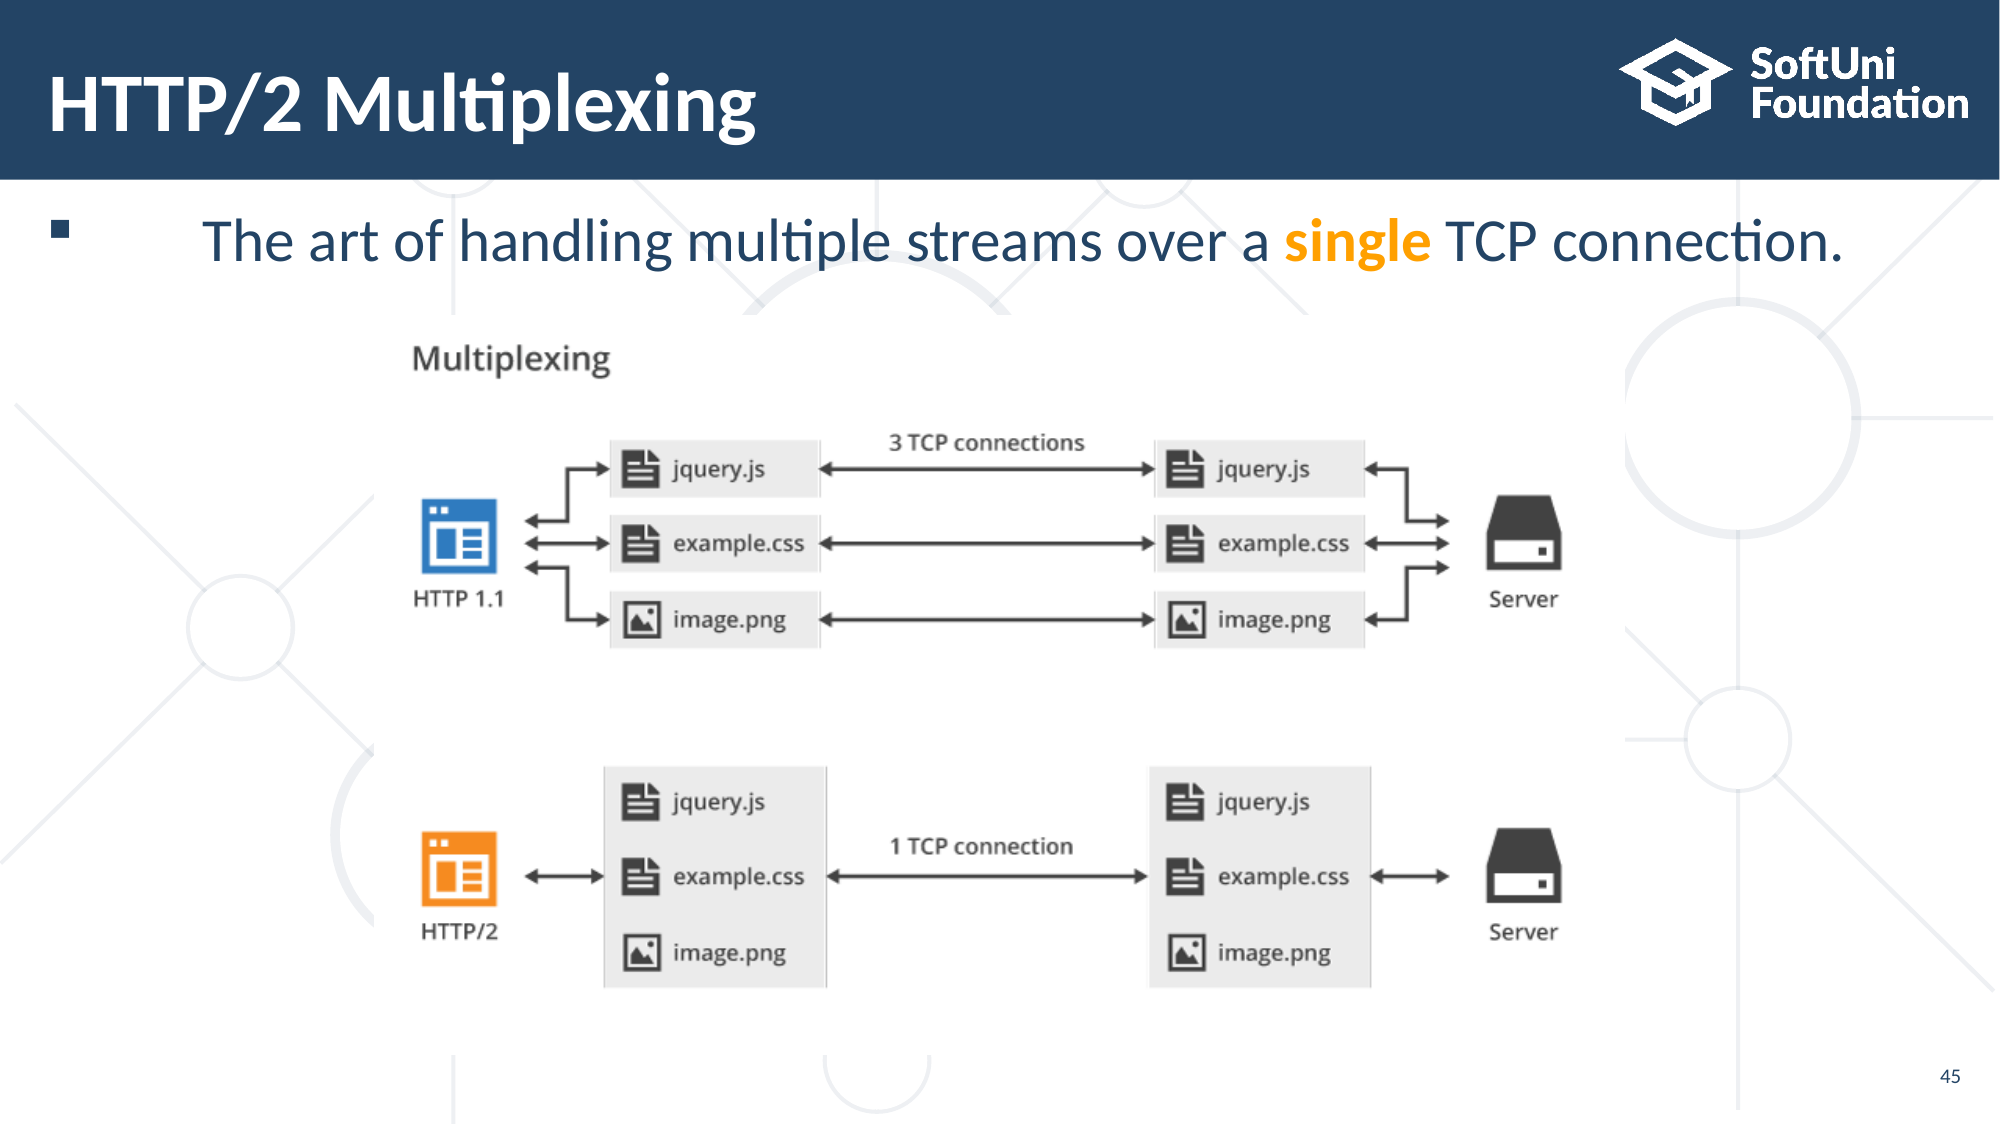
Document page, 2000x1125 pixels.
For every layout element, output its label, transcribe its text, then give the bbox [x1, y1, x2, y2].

picture [374, 315, 1625, 1055]
picture [1618, 38, 1968, 126]
text_box 45 [1896, 1049, 1968, 1100]
text_box HTTP/2 Multiplexing [30, 6, 1602, 189]
text_box The art of handling multiple streams over a single TCP connection. [31, 188, 1968, 300]
